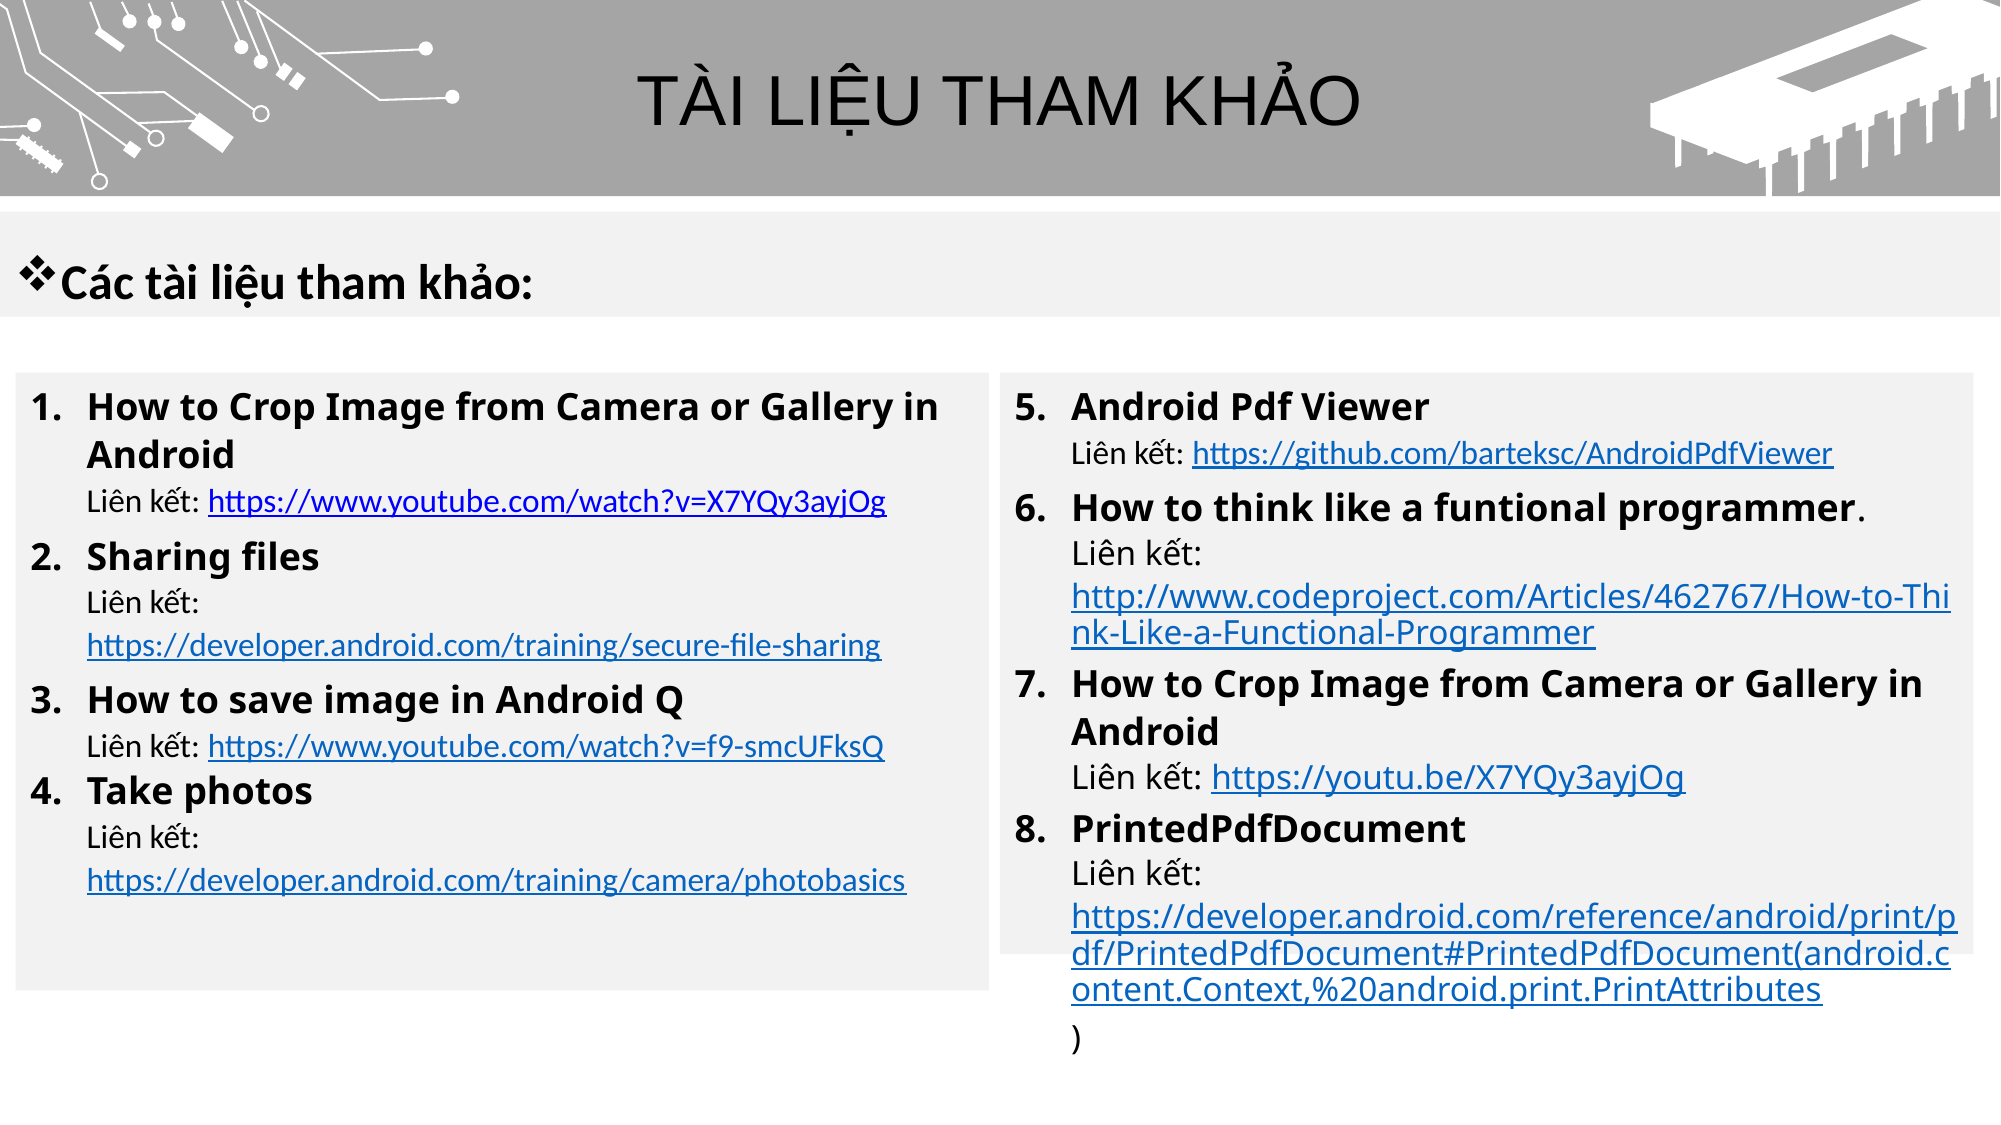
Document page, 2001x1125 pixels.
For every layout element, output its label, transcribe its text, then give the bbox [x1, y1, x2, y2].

text_box How to Crop Image from Camera or Gallery in Android Liên kết: https://www.youtube.com/watch?v=X7YQy3ayjOg Sharing files Liên kết: https://developer.android.com/training/secure-file-sharing How to save image in Android Q Liên kết: https://www.youtube.com/watch?v=f9-smcUFksQ Take photos Liên kết: https://developer.android.com/training/camera/photobasics [15, 372, 989, 991]
text_box Các tài liệu tham khảo: [0, 211, 2000, 317]
list TÀI LIỆU THAM KHẢO [382, 43, 1618, 163]
text_box Android Pdf Viewer Liên kết: https://github.com/barteksc/AndroidPdfViewer How to think like a funtional programmer. Liên kết: http://www.codeproject.com/Articles/462767/How-to-Think-Like-a-Functional-Programmer How to Crop Image from Camera or Gallery in Android Liên kết: https://youtu.be/X7YQy3ayjOg PrintedPdfDocument Liên kết: https://developer.android.com/reference/android/print/pdf/PrintedPdfDocument#PrintedPdfDocument(android.content.Context,%20android.print.PrintAttributes) [999, 372, 1974, 955]
